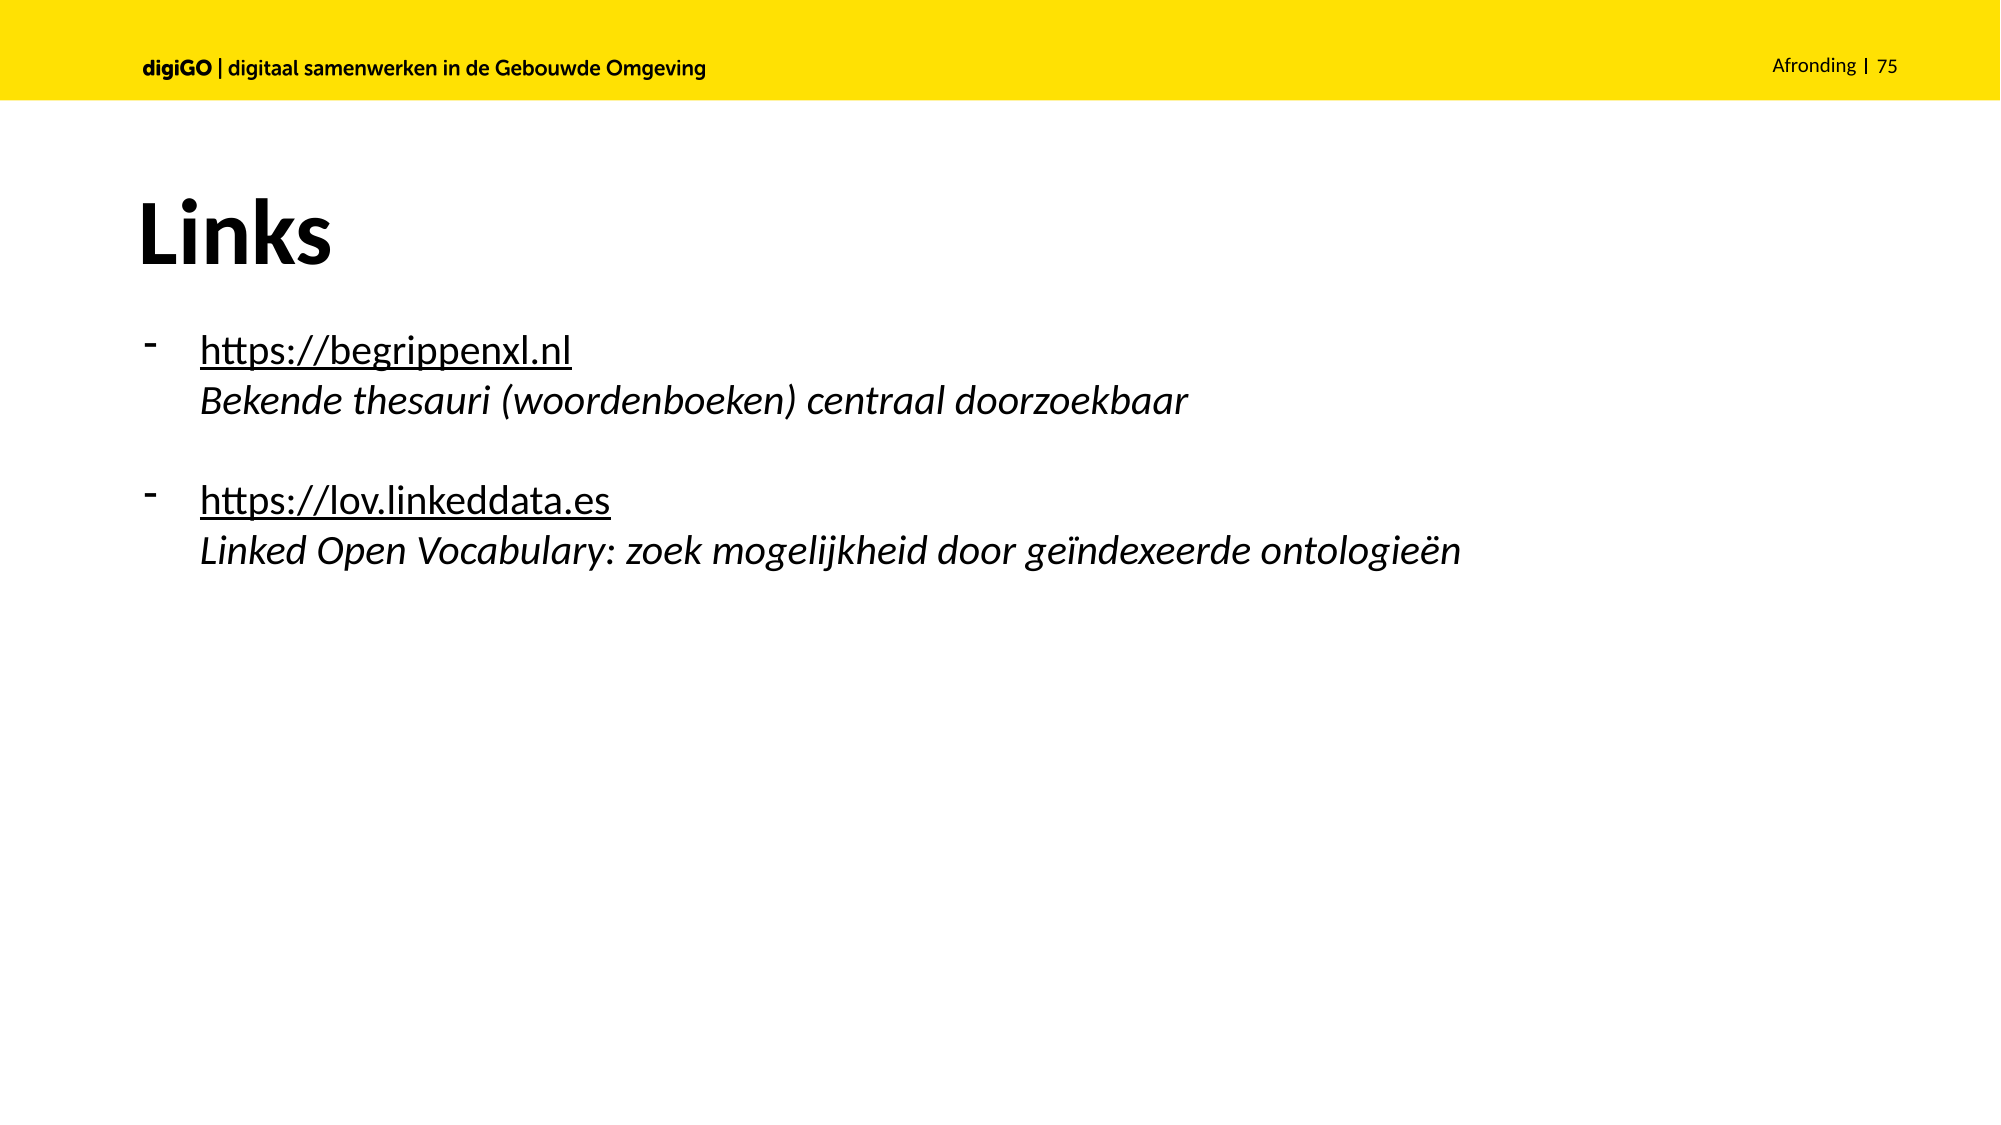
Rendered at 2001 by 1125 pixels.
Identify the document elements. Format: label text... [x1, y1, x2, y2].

slide_number 75 [1876, 39, 1965, 91]
list https://begrippenxl.nl Bekende thesauri (woordenboeken) centraal doorzoekbaar https://lov.linkeddata.es Linked Open Vocabulary: zoek mogelijkheid door geïndexeerde ontologieën [143, 322, 1921, 1049]
footer Afronding [999, 39, 1857, 91]
title Links [138, 178, 1921, 291]
picture [143, 58, 705, 80]
